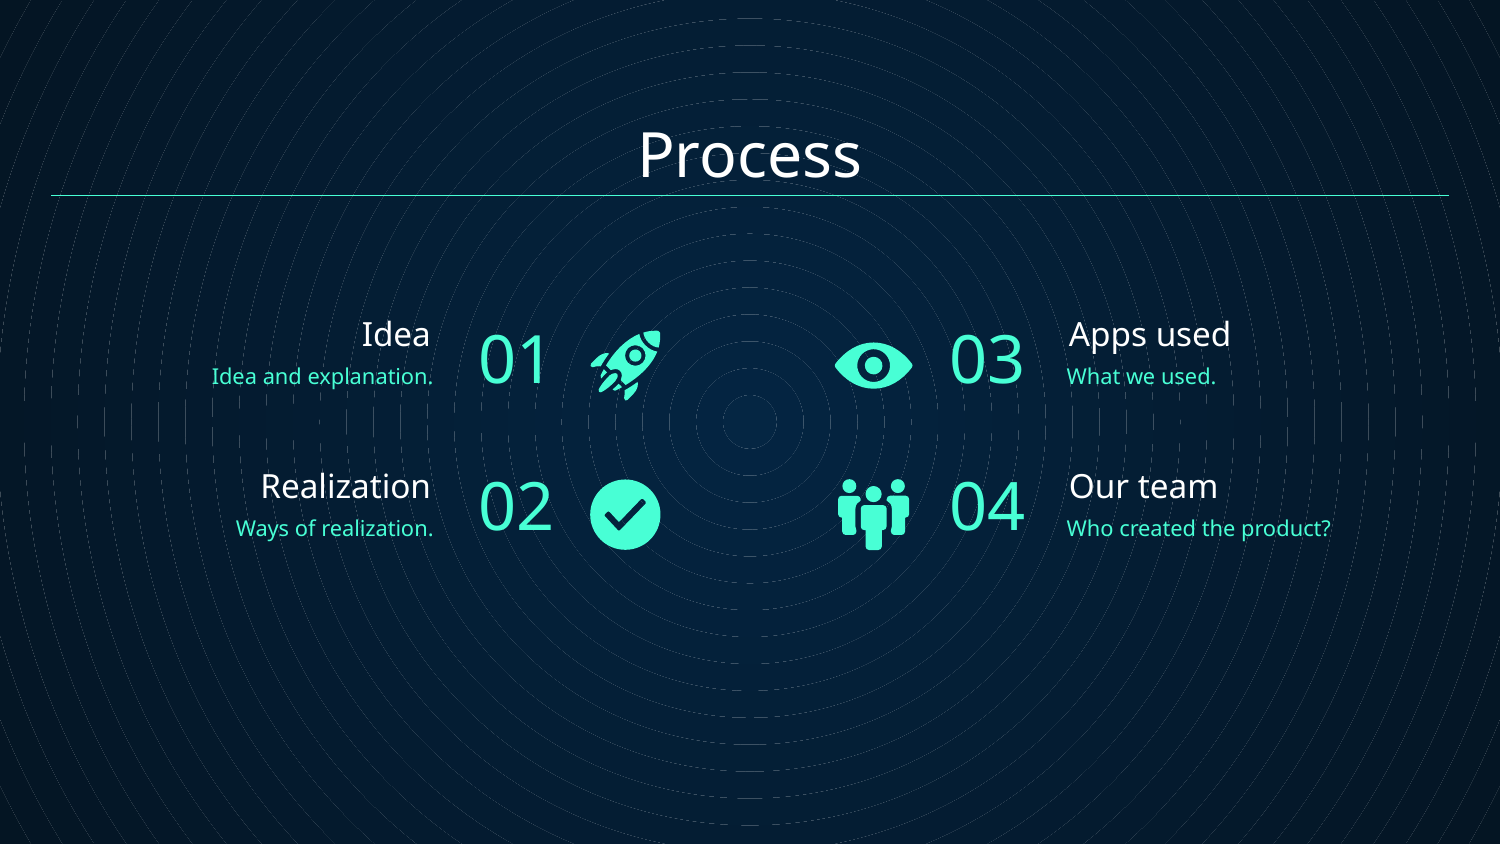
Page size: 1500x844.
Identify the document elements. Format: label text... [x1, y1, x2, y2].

text_box [590, 479, 661, 550]
title 03 [847, 311, 1041, 412]
title Process [51, 202, 1449, 206]
text_box [834, 342, 913, 389]
title Idea [105, 336, 447, 369]
title 04 [847, 458, 1041, 559]
subtitle Ways of realization. [119, 499, 449, 583]
title Apps used [1053, 336, 1395, 369]
title Process [51, 105, 1449, 195]
title 02 [463, 458, 657, 559]
subtitle Idea and explanation. [119, 348, 449, 431]
subtitle Who created the product? [1051, 499, 1362, 583]
subtitle What we used. [1051, 348, 1362, 431]
title Realization [105, 488, 447, 521]
title Our team [1053, 488, 1395, 521]
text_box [589, 330, 661, 401]
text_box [837, 478, 910, 551]
title 01 [463, 311, 657, 412]
